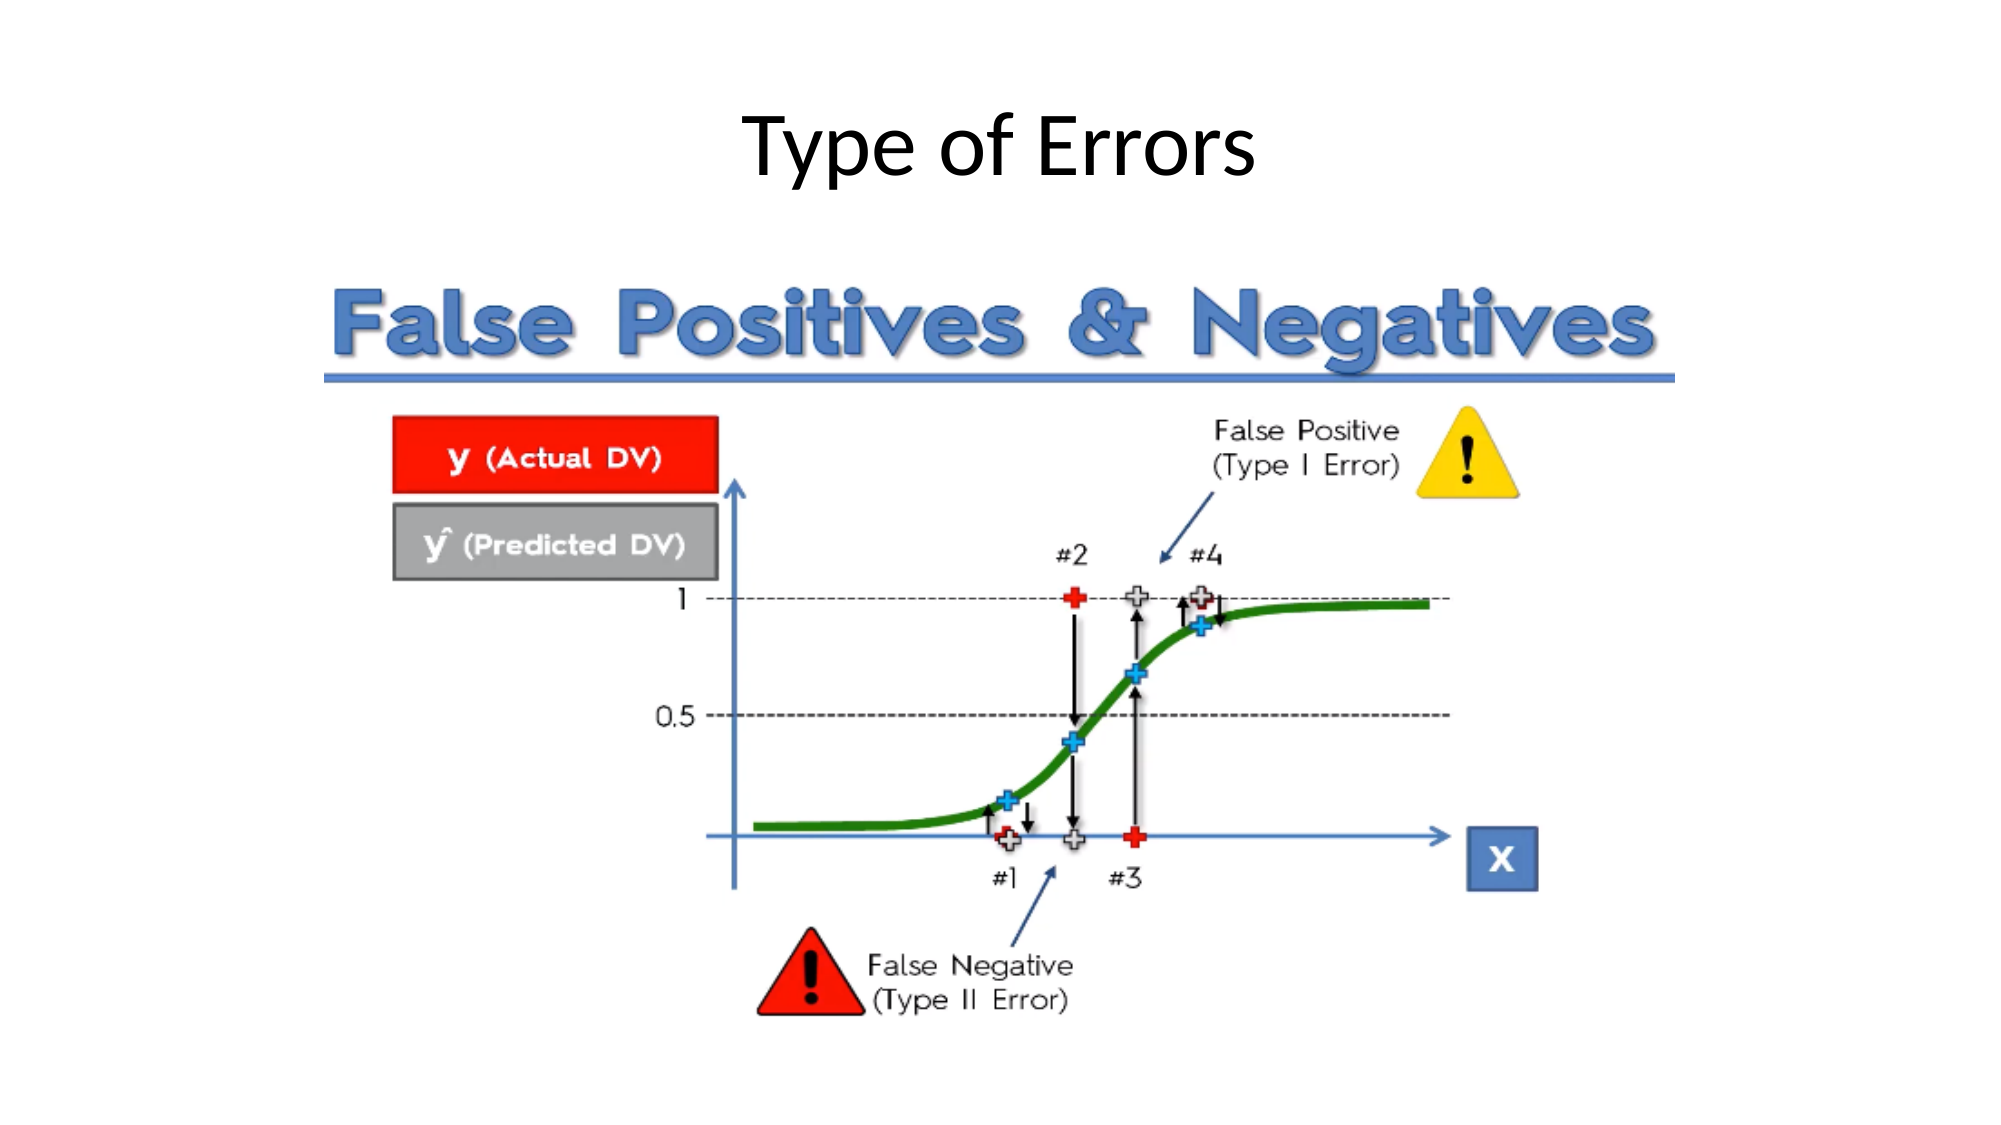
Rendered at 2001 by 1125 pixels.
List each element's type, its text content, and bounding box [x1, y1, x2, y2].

title Type of Errors [99, 45, 1900, 233]
picture [324, 274, 1676, 1038]
